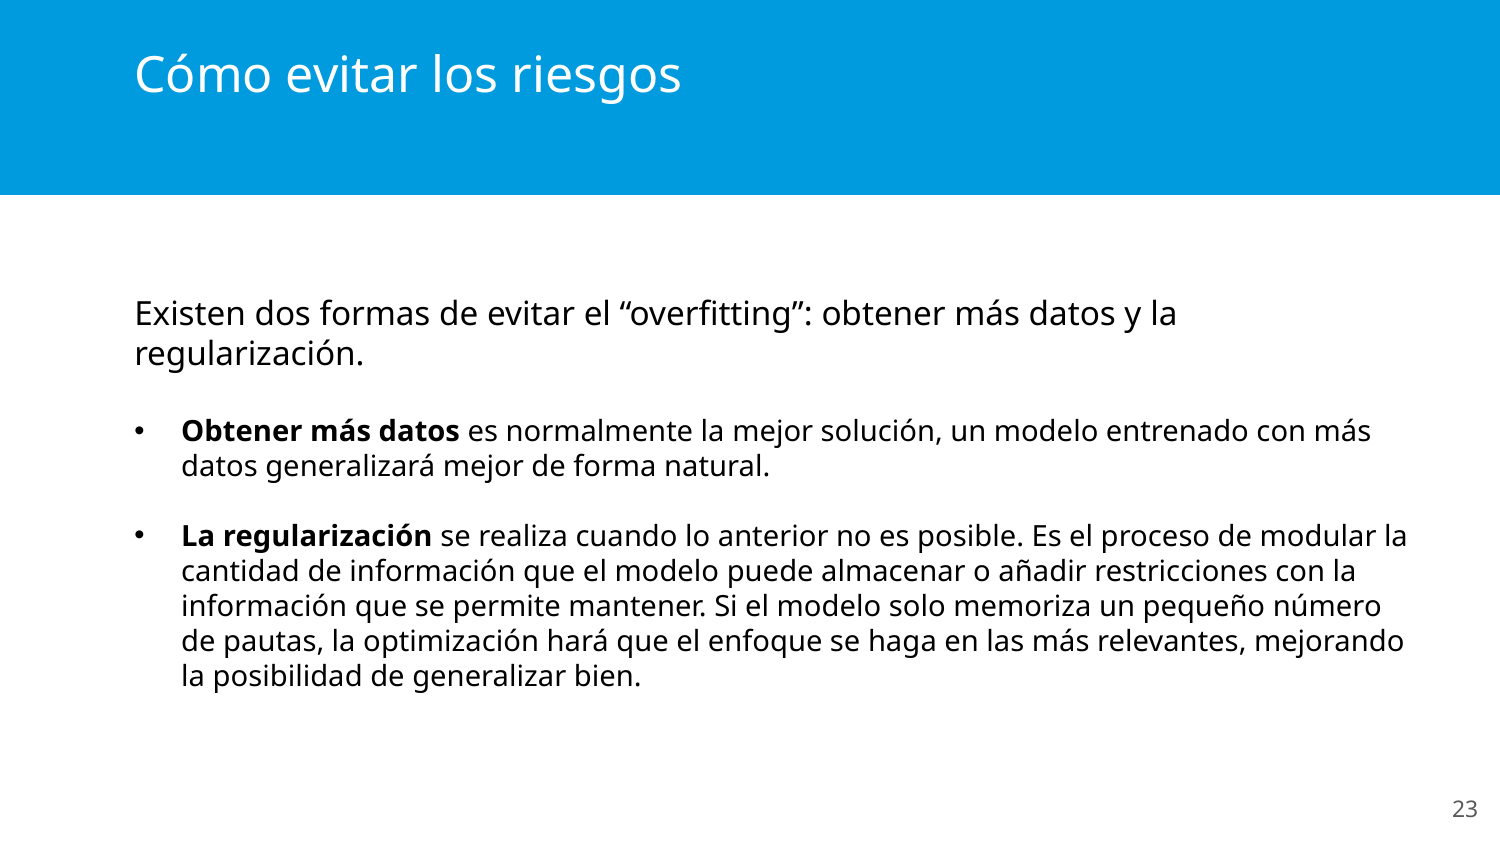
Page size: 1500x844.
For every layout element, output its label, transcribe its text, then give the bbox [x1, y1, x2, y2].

slide_number 23 [1403, 779, 1494, 844]
text_box Existen dos formas de evitar el “overfitting”: obtener más datos y la regularización. Obtener más datos es normalmente la mejor solución, un modelo entrenado con más datos generalizará mejor de forma natural. La regularización se realiza cuando lo anterior no es posible. Es el proceso de modular la cantidad de información que el modelo puede almacenar o añadir restricciones con la información que se permite mantener. Si el modelo solo memoriza un pequeño número de pautas, la optimización hará que el enfoque se haga en las más relevantes, mejorando la posibilidad de generalizar bien. [119, 285, 1428, 654]
title Cómo evitar los riesgos [119, 27, 1401, 195]
